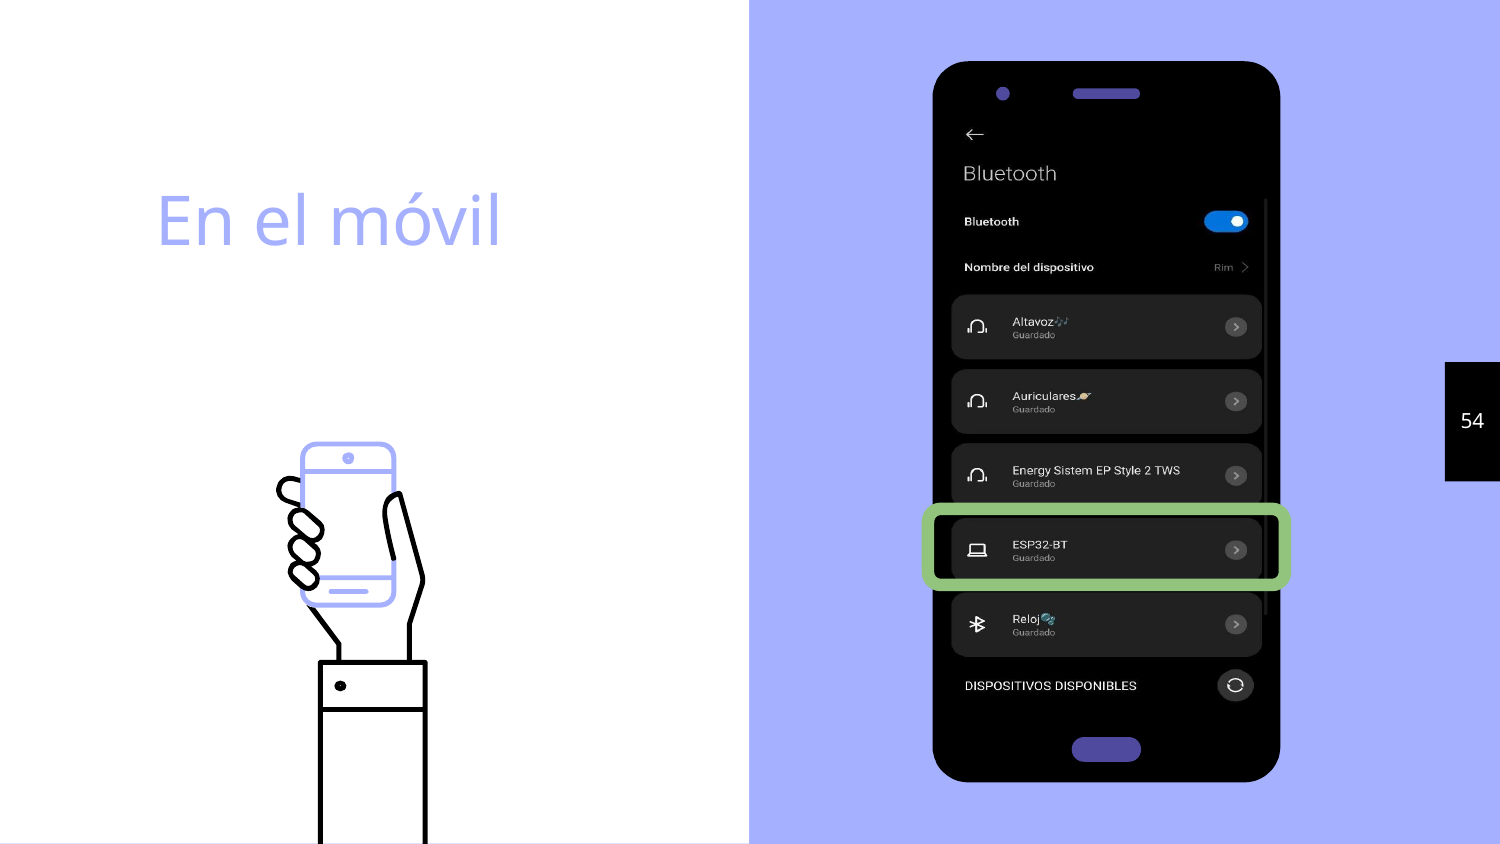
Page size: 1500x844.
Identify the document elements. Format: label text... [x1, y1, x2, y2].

list En el móvil [140, 161, 586, 384]
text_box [932, 60, 1281, 783]
slide_number ‹#› [1444, 362, 1500, 482]
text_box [273, 441, 428, 844]
